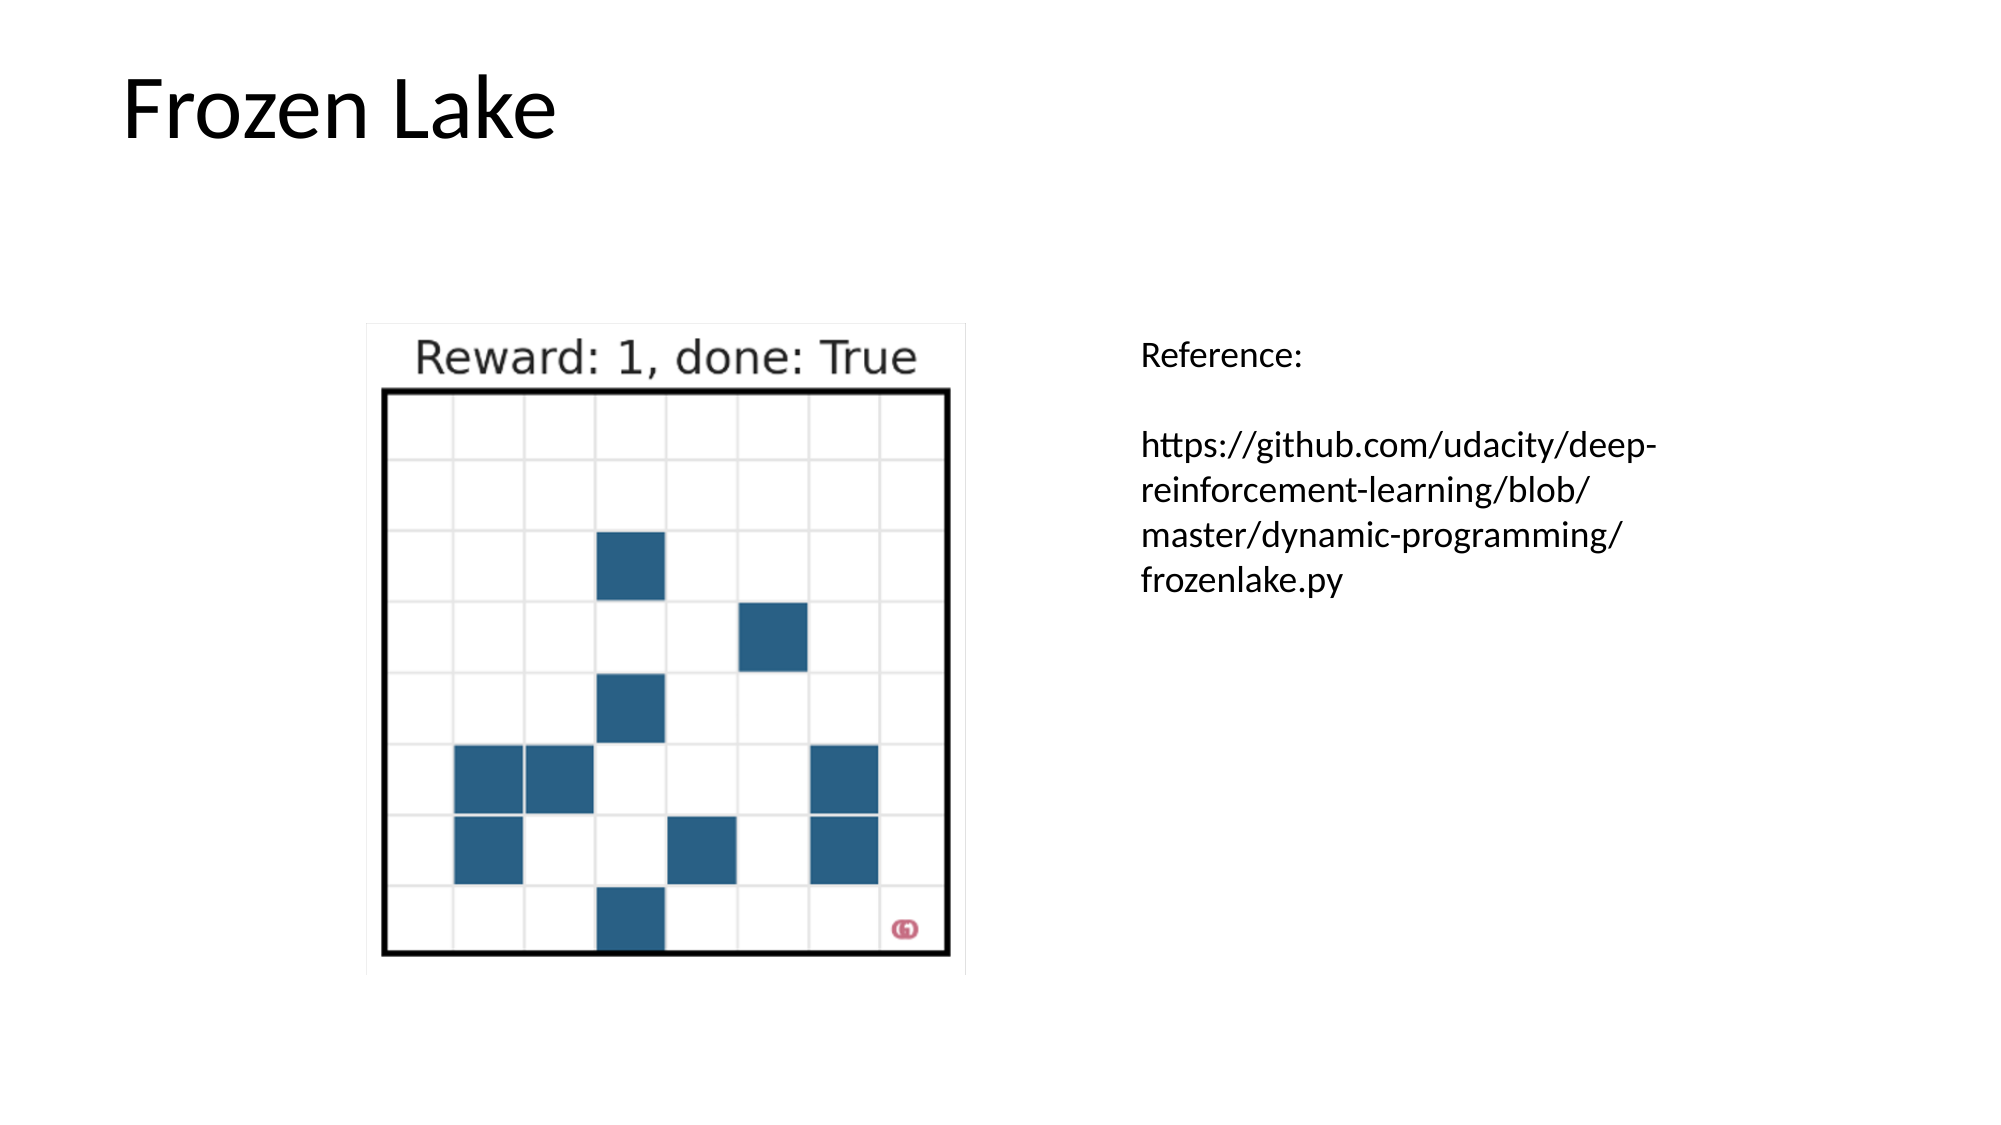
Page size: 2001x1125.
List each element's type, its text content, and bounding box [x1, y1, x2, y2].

title Frozen Lake [107, 0, 1833, 218]
text_box Reference: https://github.com/udacity/deep-reinforcement-learning/blob/master/dynamic-programming/frozenlake.py [1126, 322, 1710, 607]
picture [365, 322, 967, 975]
